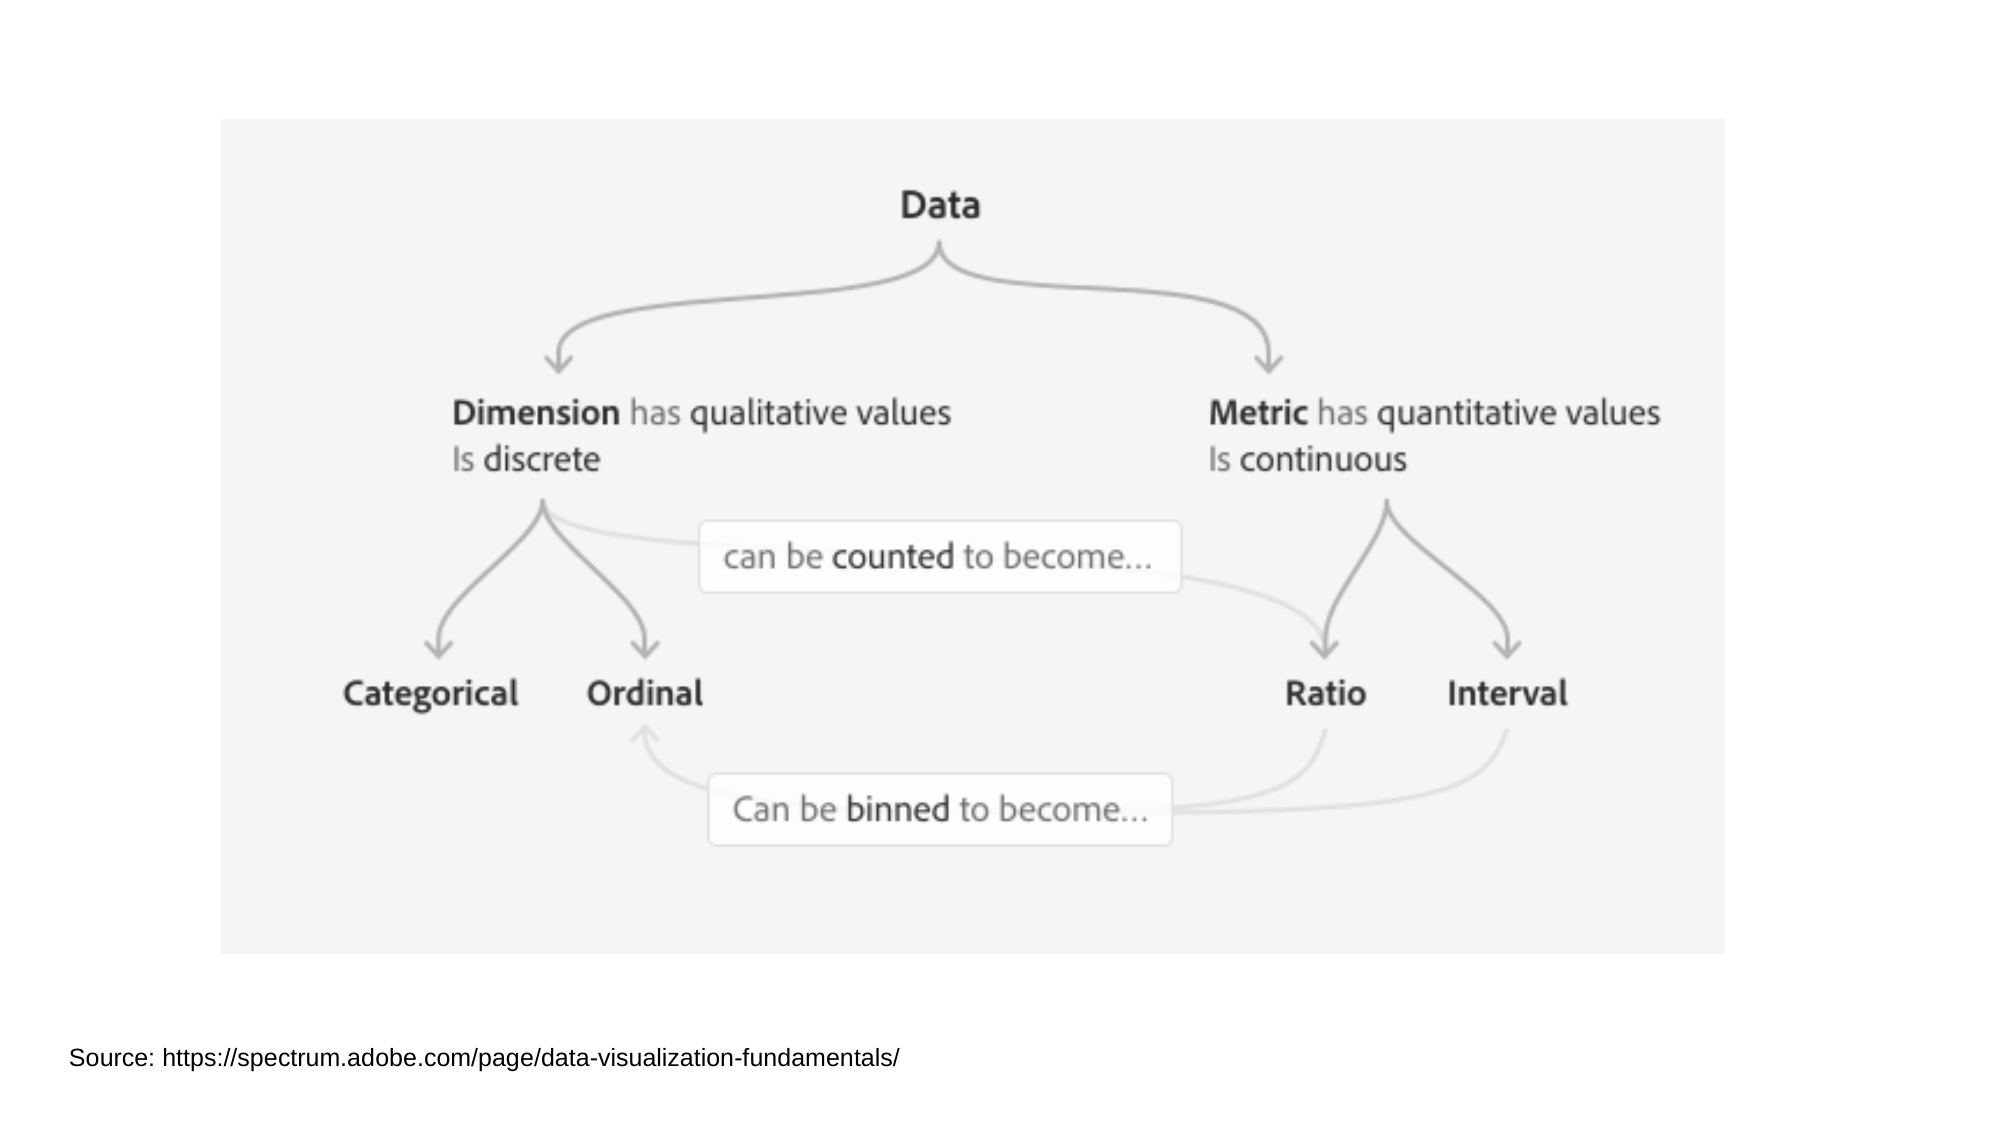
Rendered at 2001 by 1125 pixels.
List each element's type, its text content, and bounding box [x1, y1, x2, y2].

text_box Source: https://spectrum.adobe.com/page/data-visualization-fundamentals/ [54, 1034, 1492, 1080]
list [220, 119, 1725, 954]
